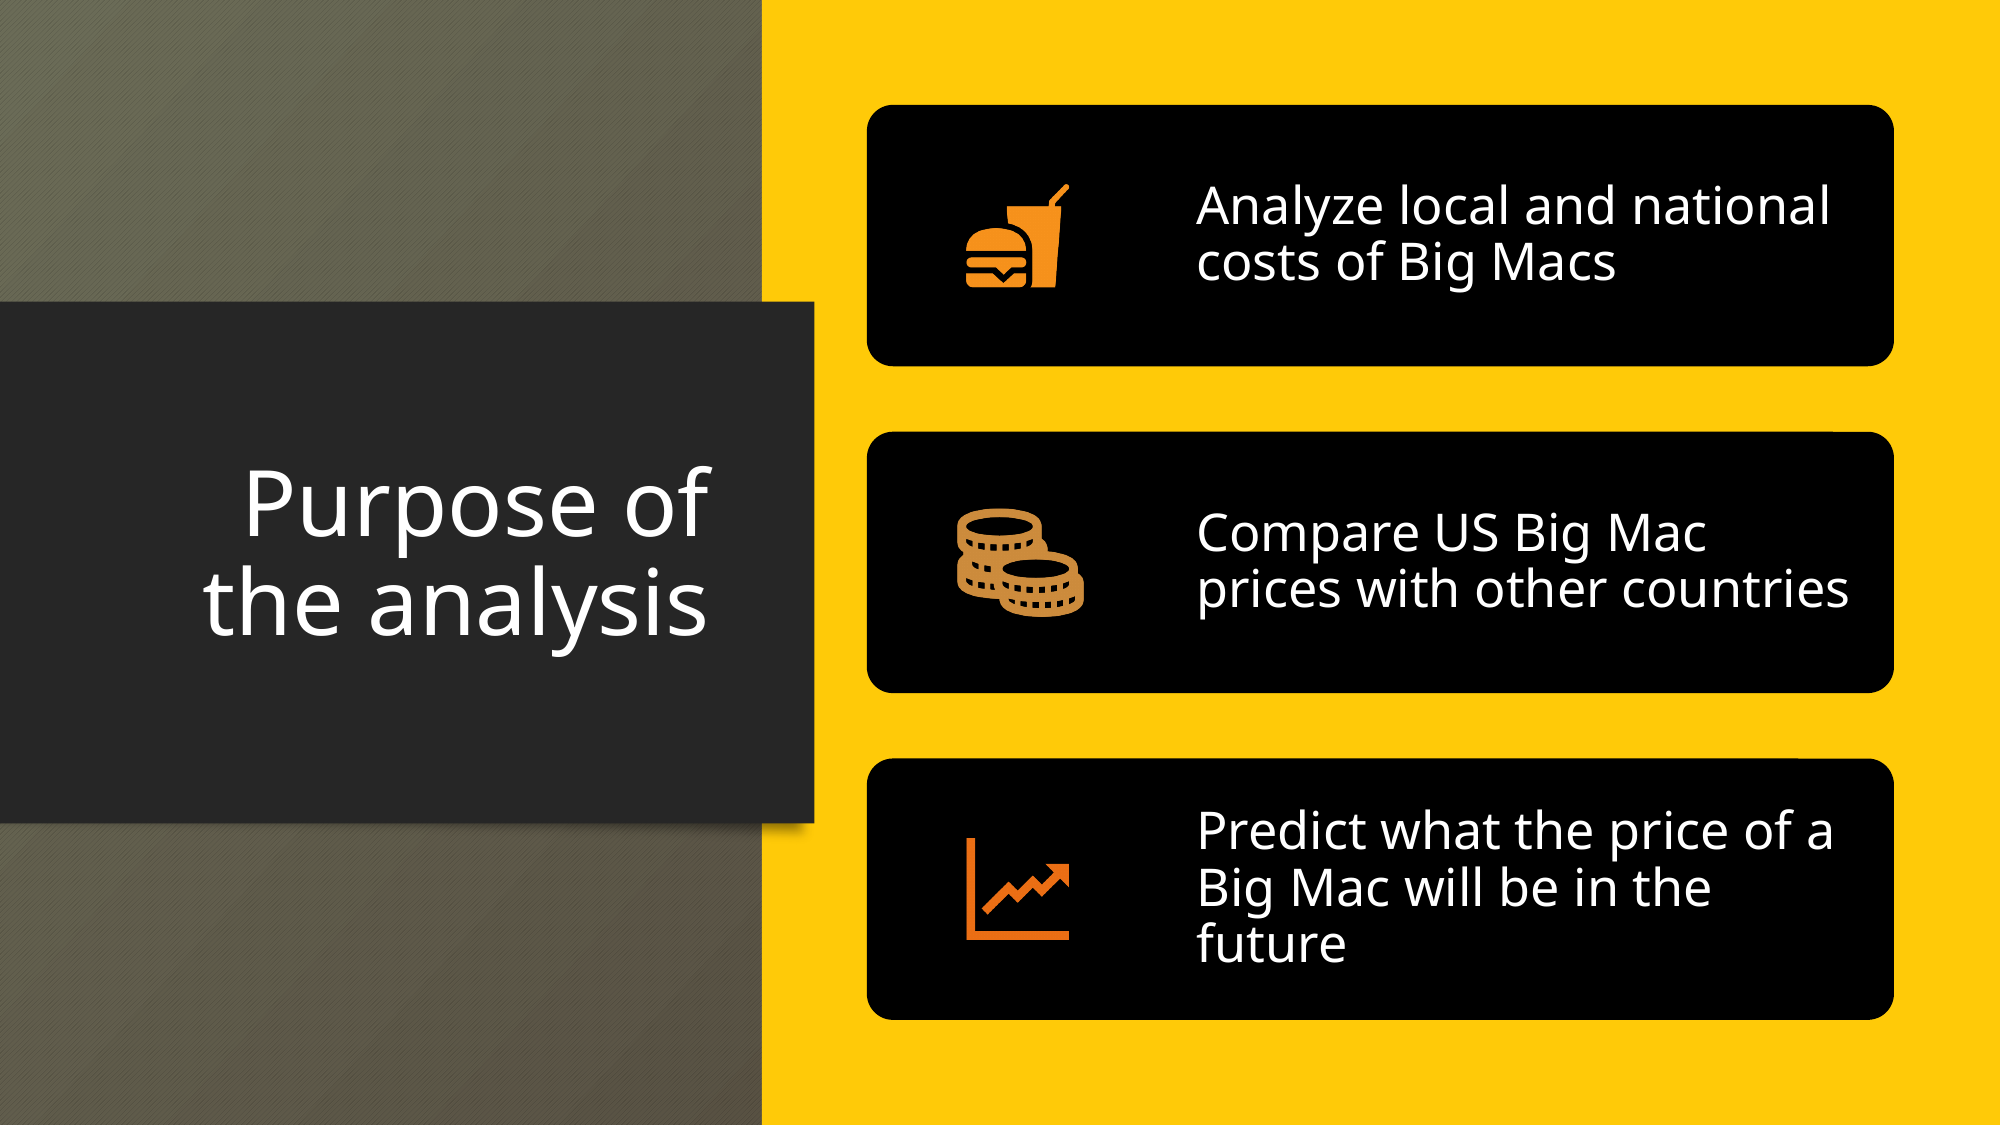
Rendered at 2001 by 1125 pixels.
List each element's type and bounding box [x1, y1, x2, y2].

list [866, 104, 1895, 1021]
picture [0, 0, 2000, 1125]
